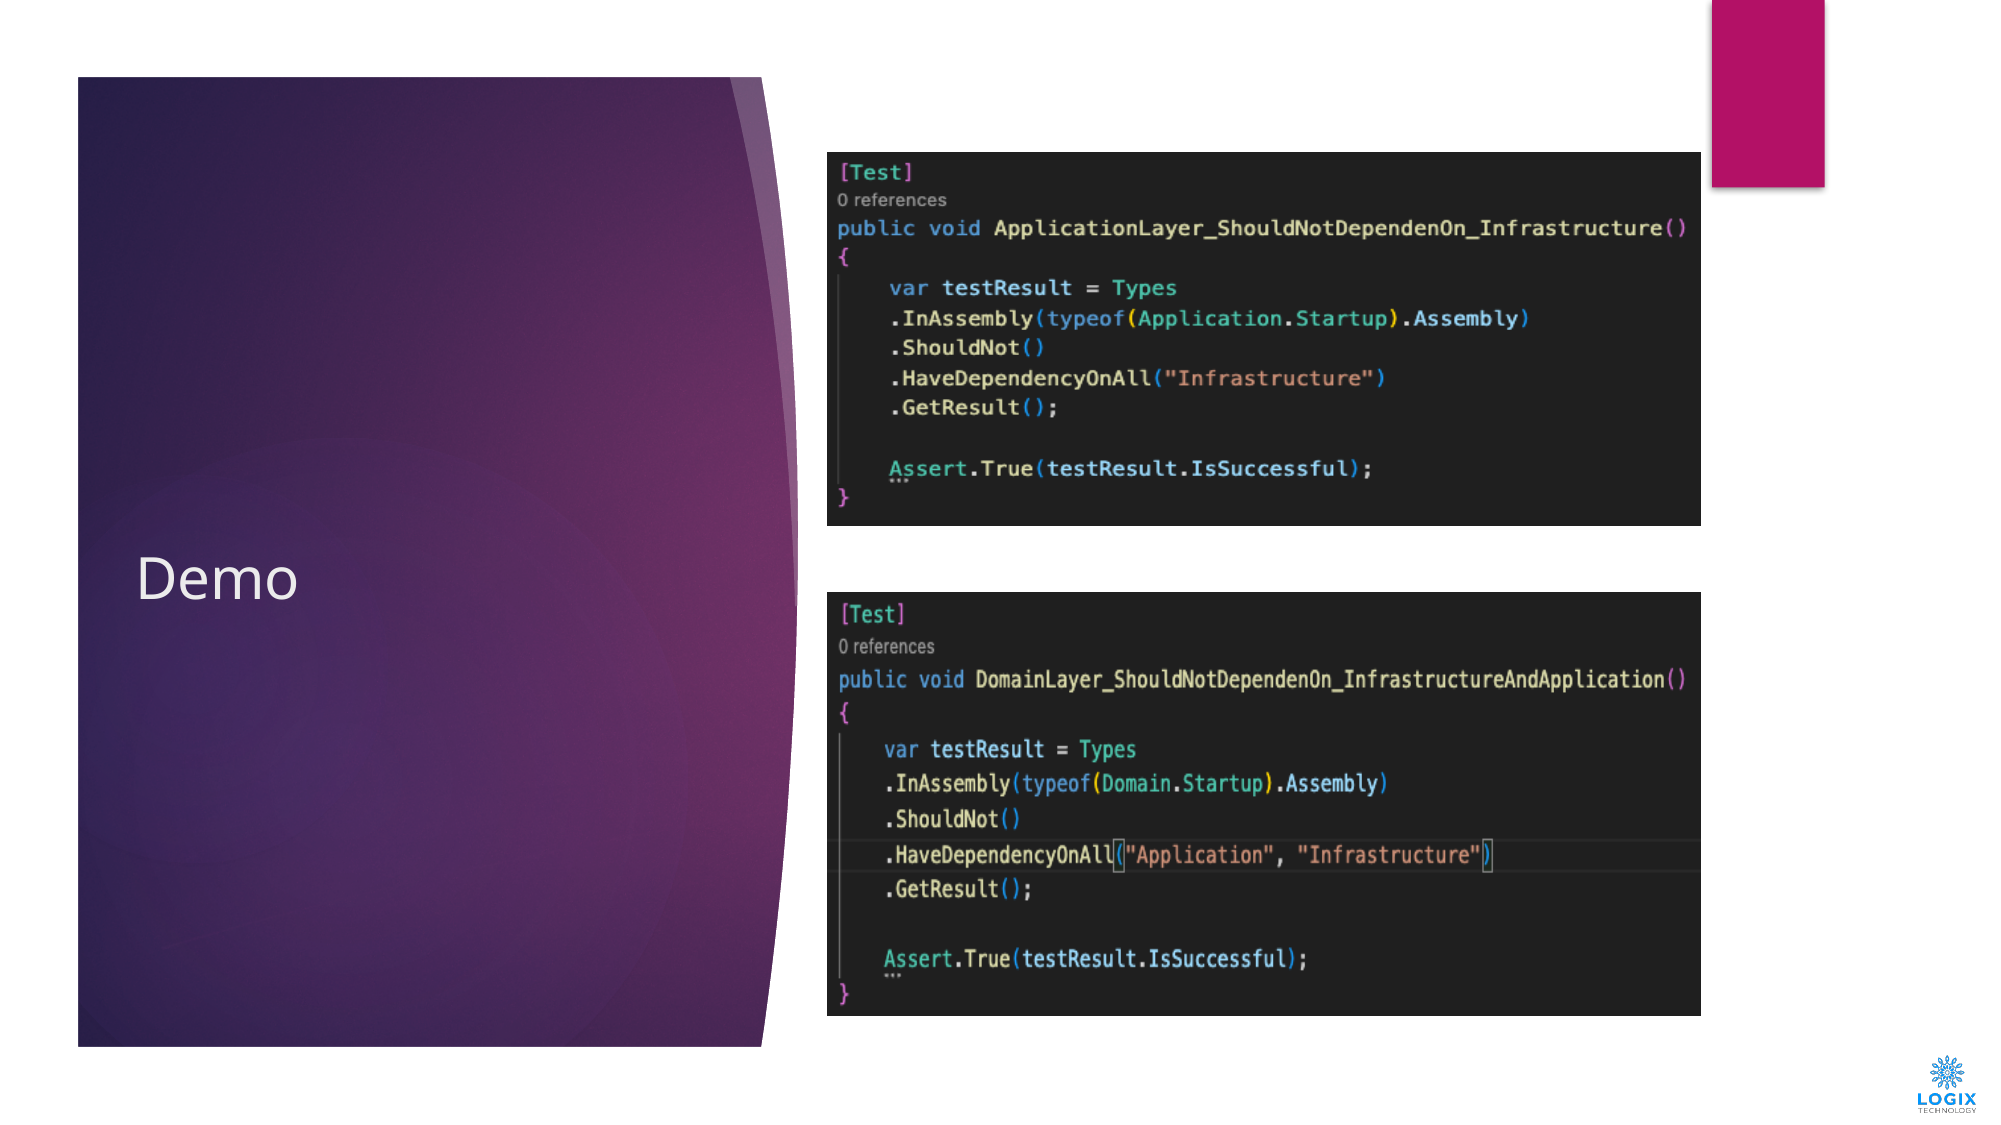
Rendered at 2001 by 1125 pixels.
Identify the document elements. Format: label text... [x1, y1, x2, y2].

picture [827, 151, 1701, 526]
title Demo [119, 356, 769, 619]
picture [1917, 1054, 1977, 1113]
picture [827, 591, 1701, 1016]
